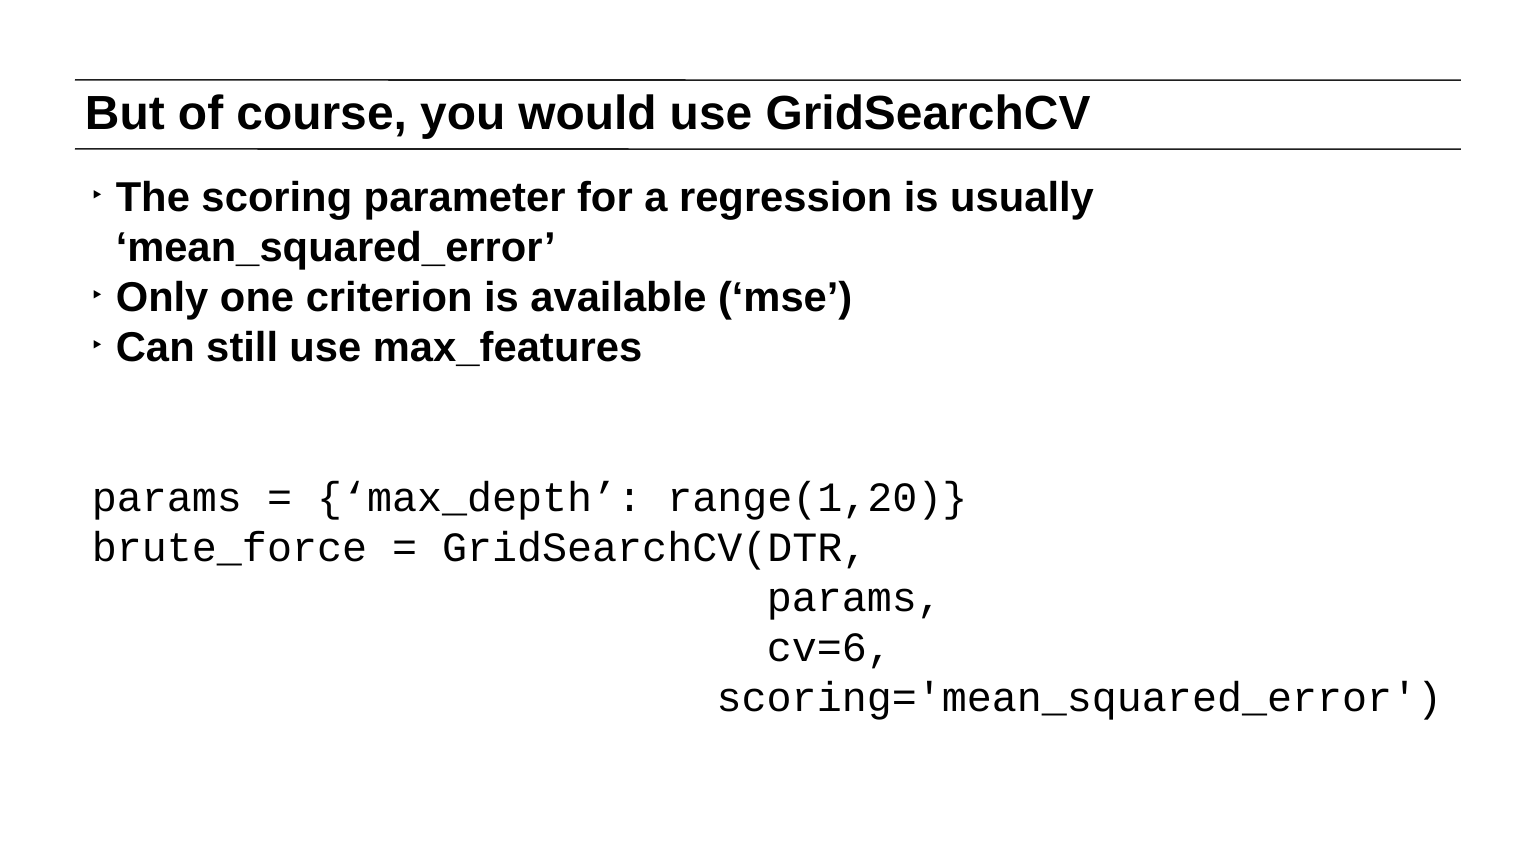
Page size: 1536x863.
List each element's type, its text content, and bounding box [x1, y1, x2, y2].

title But of course, you would use GridSearchCV [76, 82, 1369, 160]
list The scoring parameter for a regression is usually ‘mean_squared_error’ Only one criterion is available (‘mse’) Can still use max_features params = {‘max_depth’: range(1,20)} brute_force = GridSearchCV(DTR, params, cv=6, scoring='mean_squared_error') [76, 160, 1460, 823]
